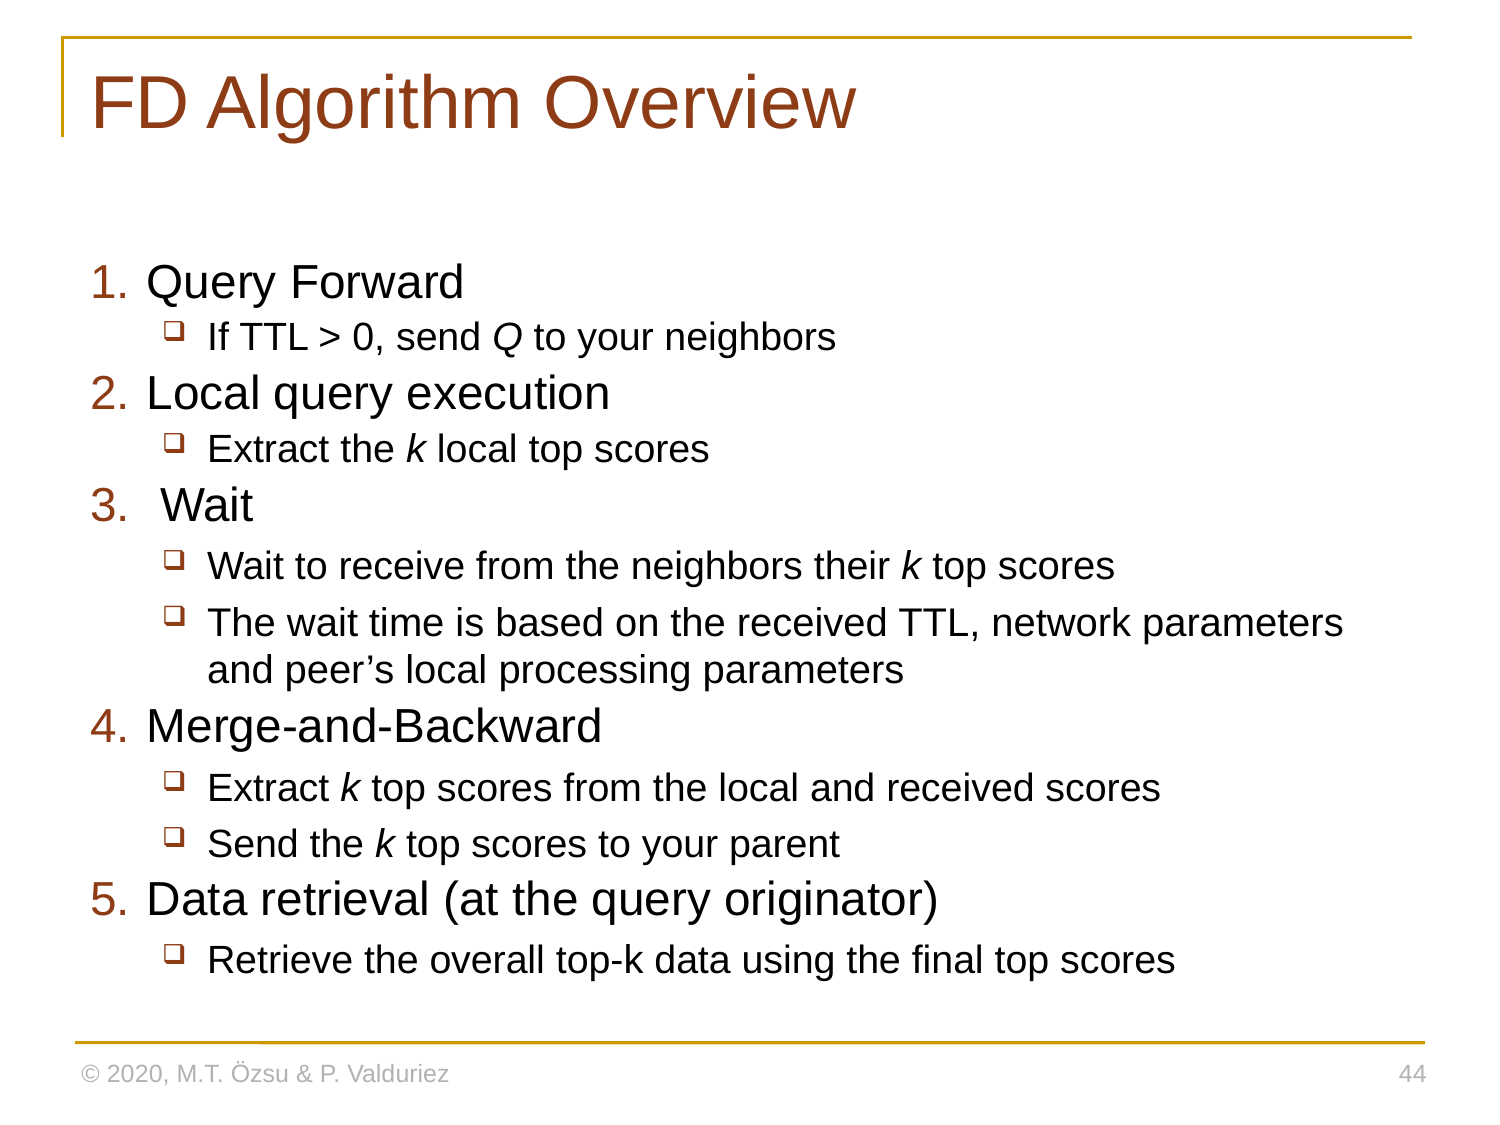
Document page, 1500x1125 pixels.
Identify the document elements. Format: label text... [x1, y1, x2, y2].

list Query Forward If TTL > 0, send Q to your neighbors Local query execution Extract the k local top scores Wait Wait to receive from the neighbors their k top scores The wait time is based on the received TTL, network parameters and peer’s local processing parameters Merge-and-Backward Extract k top scores from the local and received scores Send the k top scores to your parent Data retrieval (at the query originator) Retrieve the overall top-k data using the final top scores [74, 249, 1426, 993]
title FD Algorithm Overview [74, 45, 1426, 233]
slide_number 44 [1104, 1042, 1442, 1103]
footer © 2020, M.T. Özsu & P. Valduriez [66, 1042, 573, 1103]
